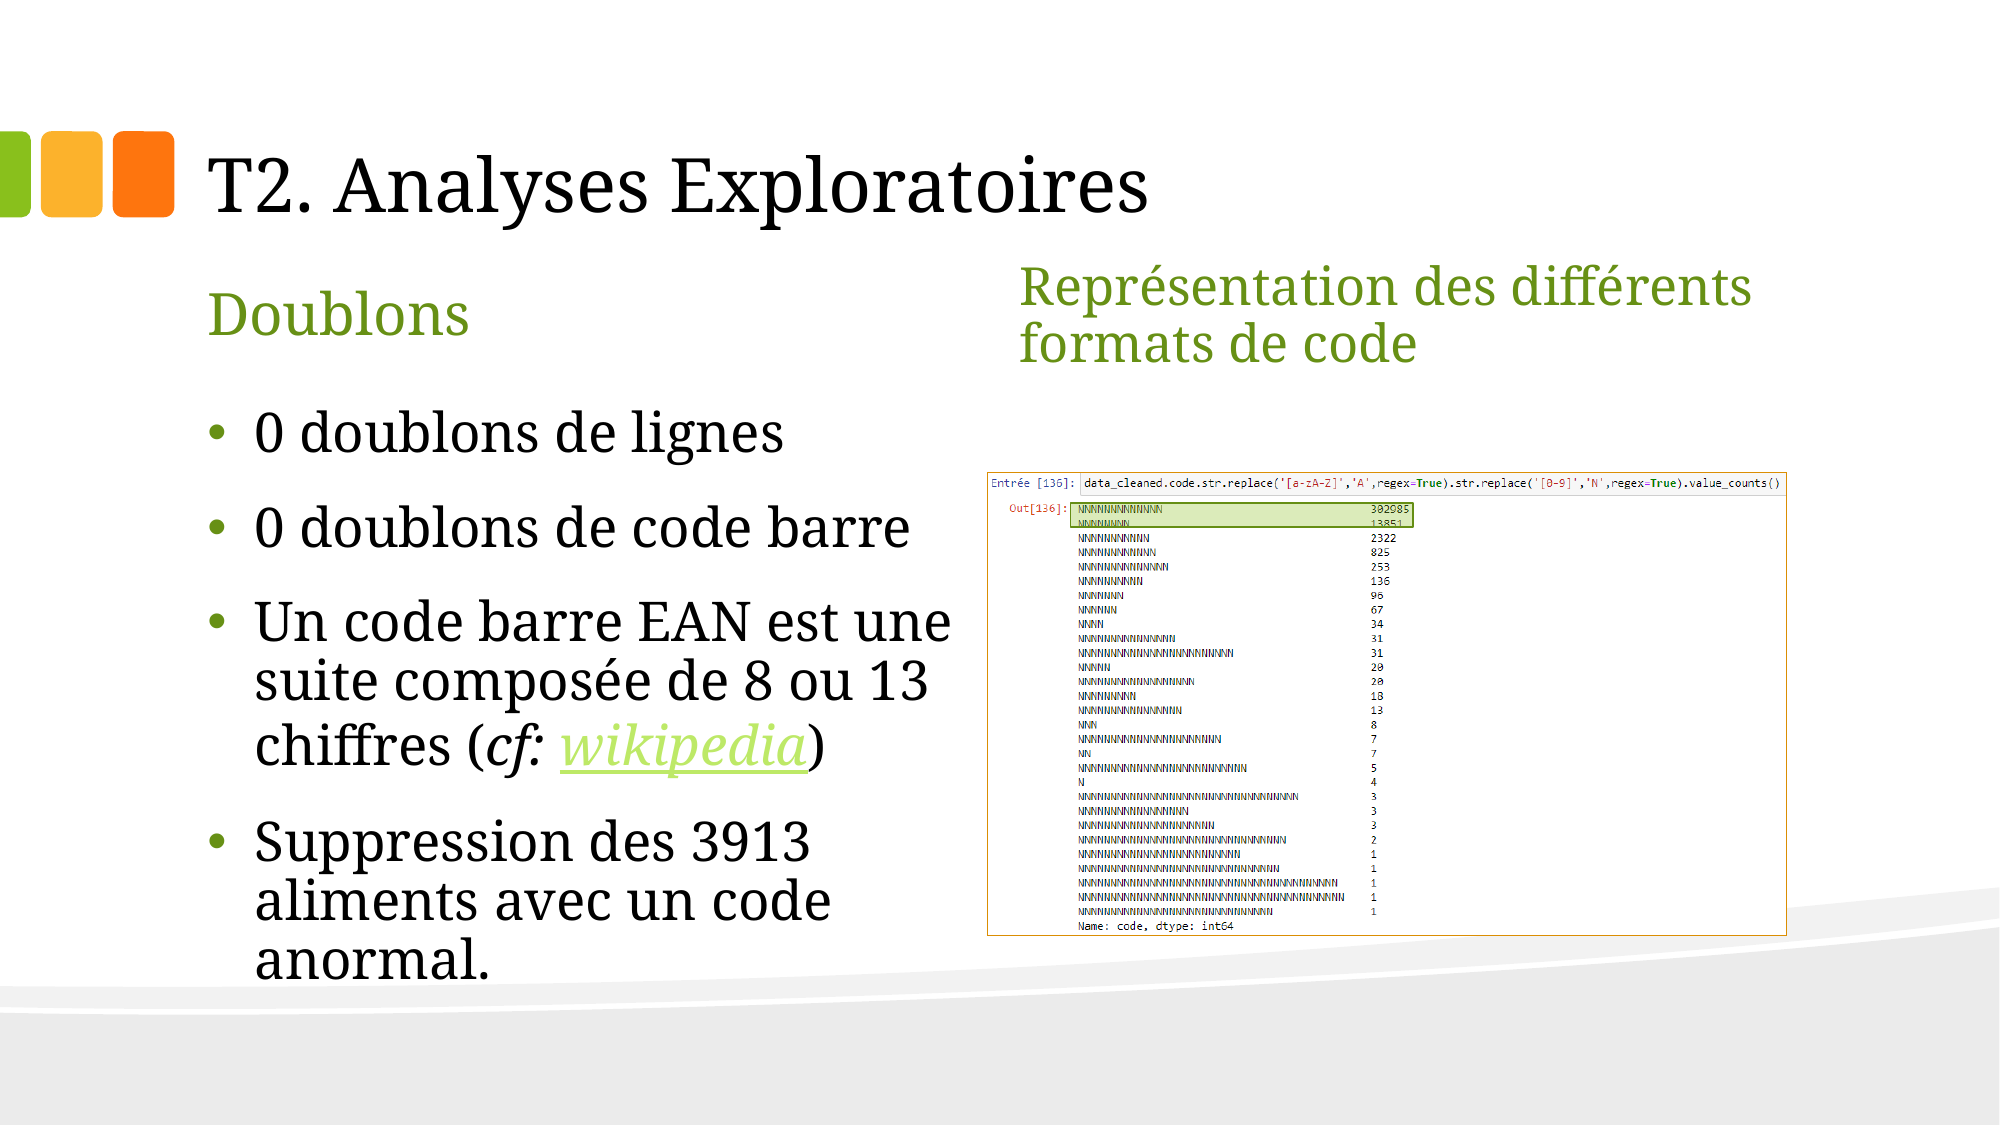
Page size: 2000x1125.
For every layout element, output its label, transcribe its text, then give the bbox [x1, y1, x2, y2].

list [986, 472, 1787, 937]
list Doublons [187, 249, 987, 384]
list 0 doublons de lignes 0 doublons de code barre Un code barre EAN est une suite composée de 8 ou 13 chiffres (cf: wikipedia) Suppression des 3913 aliments avec un code anormal. [187, 395, 987, 1013]
title T2. Analyses Exploratoires [187, 24, 1787, 238]
list Représentation des différents formats de code [999, 249, 1800, 384]
